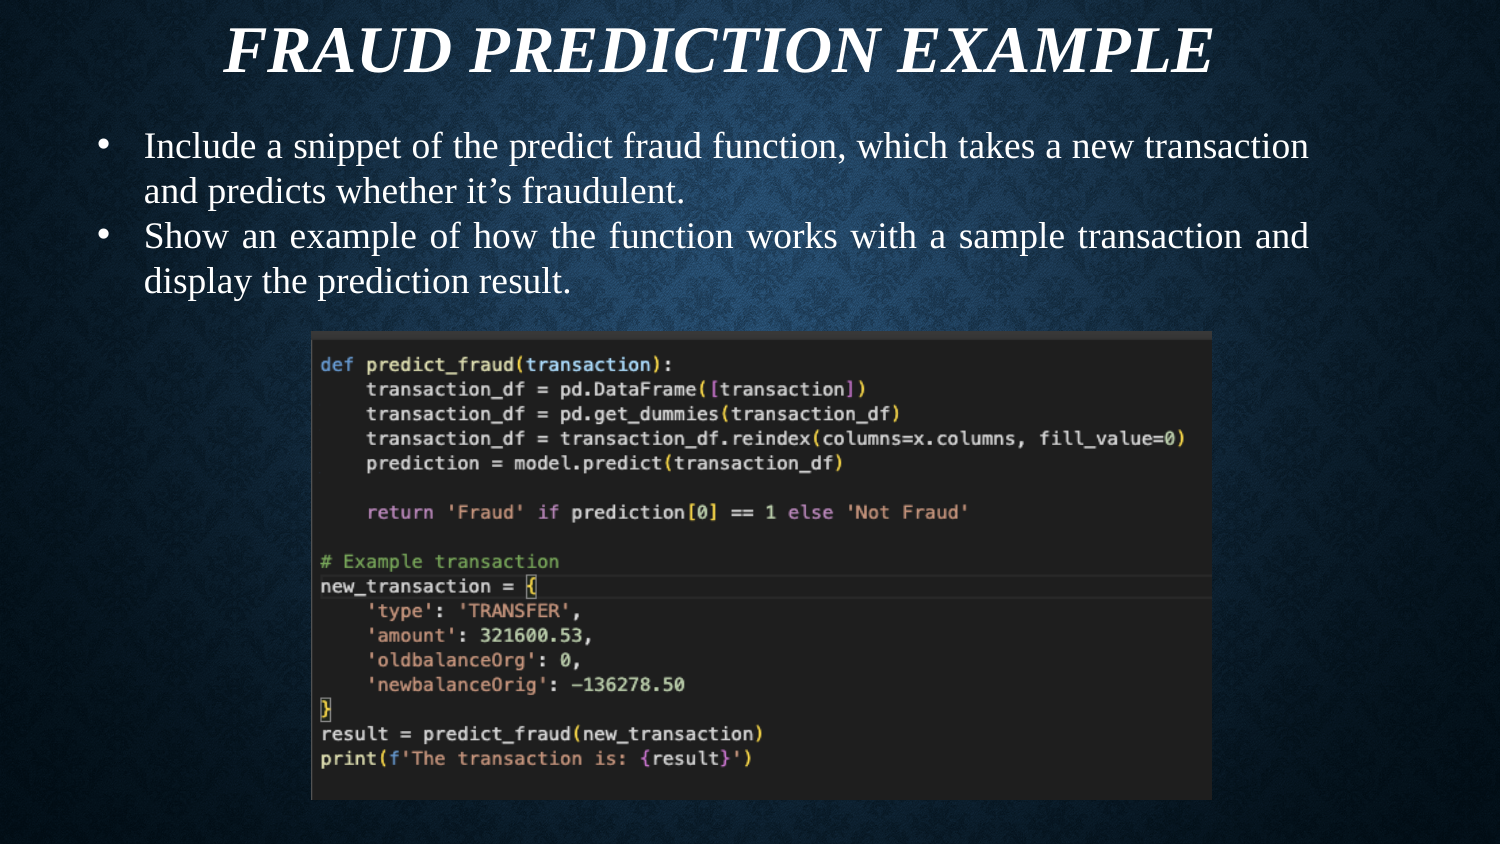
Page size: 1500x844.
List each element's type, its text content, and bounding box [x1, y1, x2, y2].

text_box Include a snippet of the predict fraud function, which takes a new transaction and predicts whether it’s fraudulent. Show an example of how the function works with a sample transaction and display the prediction result. [82, 114, 1326, 309]
title Fraud Prediction Example [0, 0, 1441, 94]
picture [310, 330, 1212, 800]
